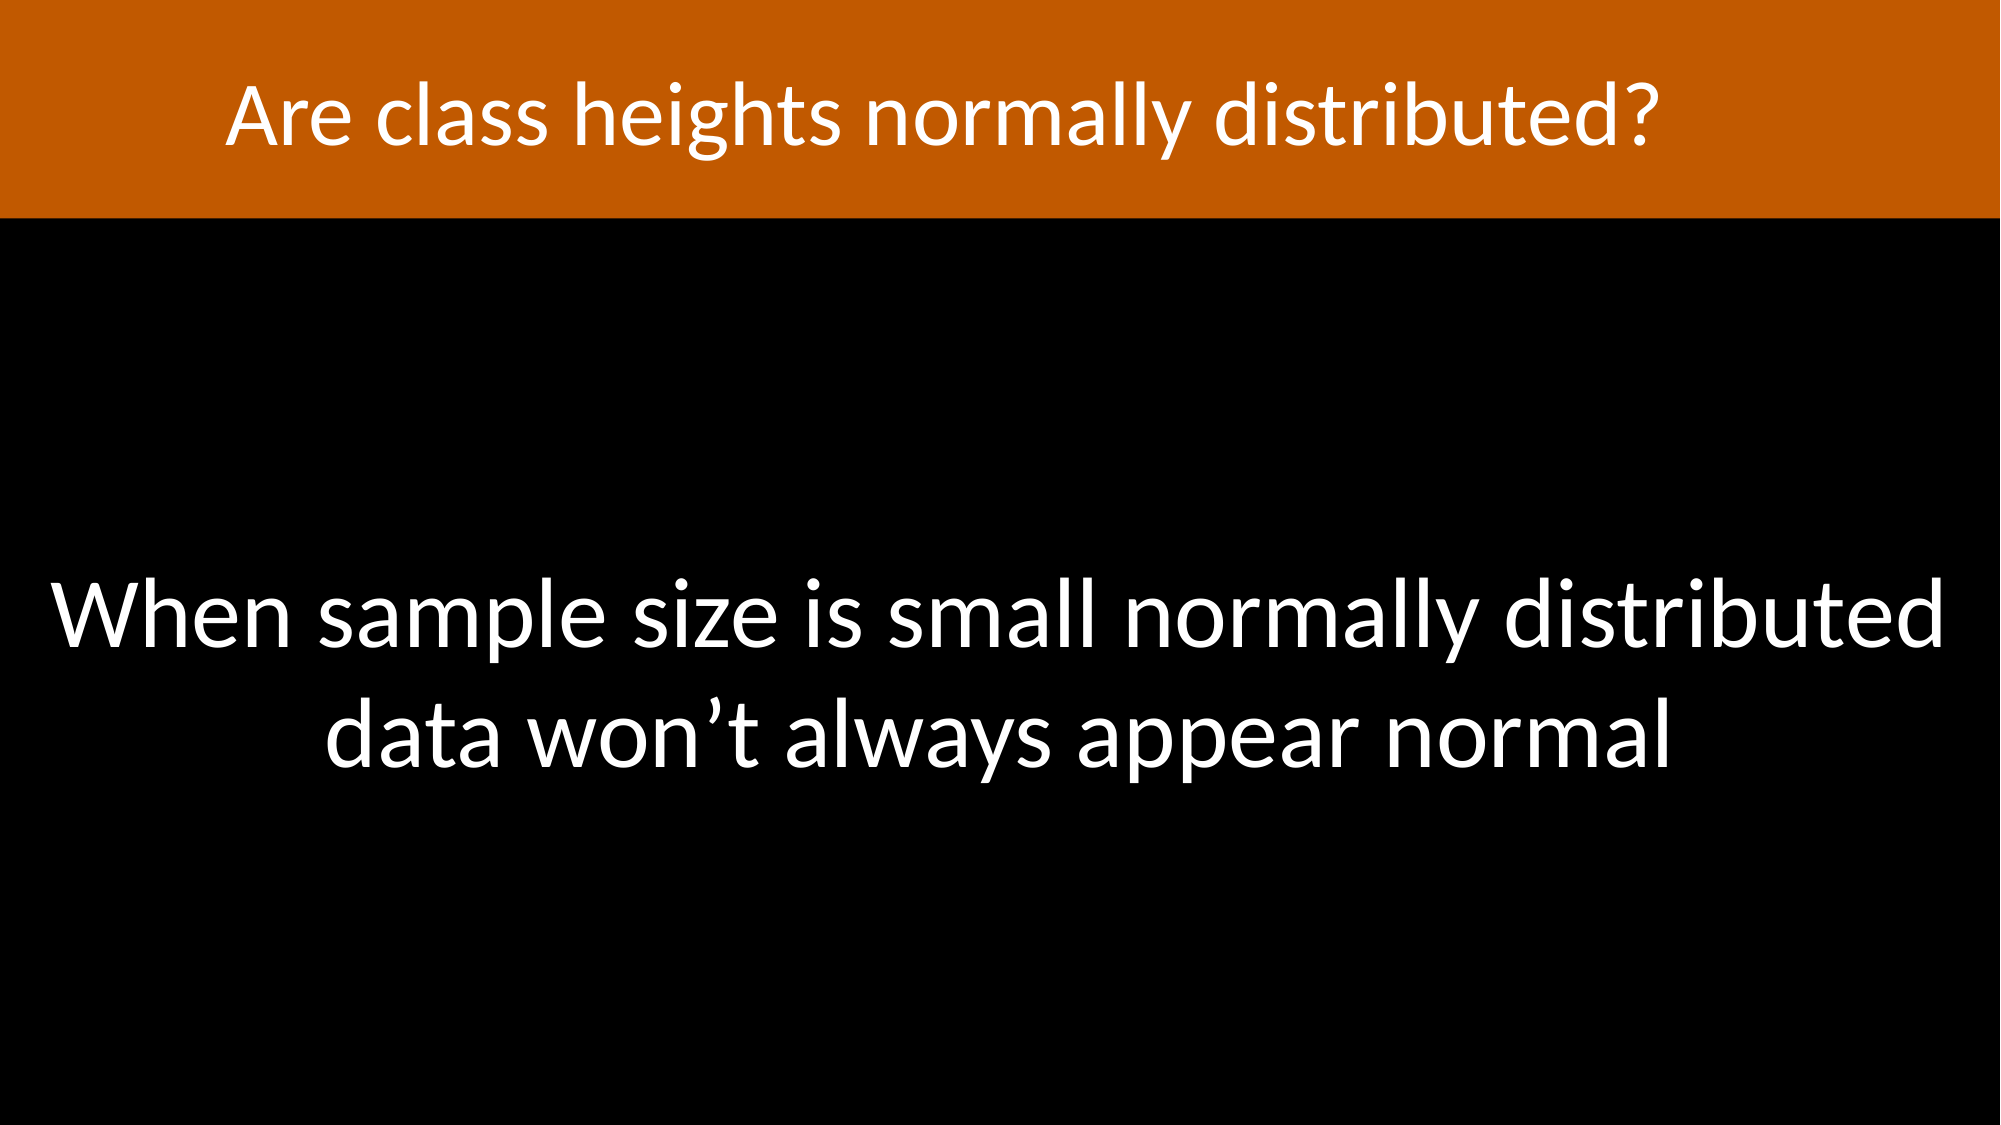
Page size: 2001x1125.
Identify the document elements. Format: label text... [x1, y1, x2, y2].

text_box [0, 0, 2000, 219]
text_box When sample size is small normally distributed data won’t always appear normal [0, 539, 2000, 795]
text_box Are class heights normally distributed? [210, 17, 2000, 201]
